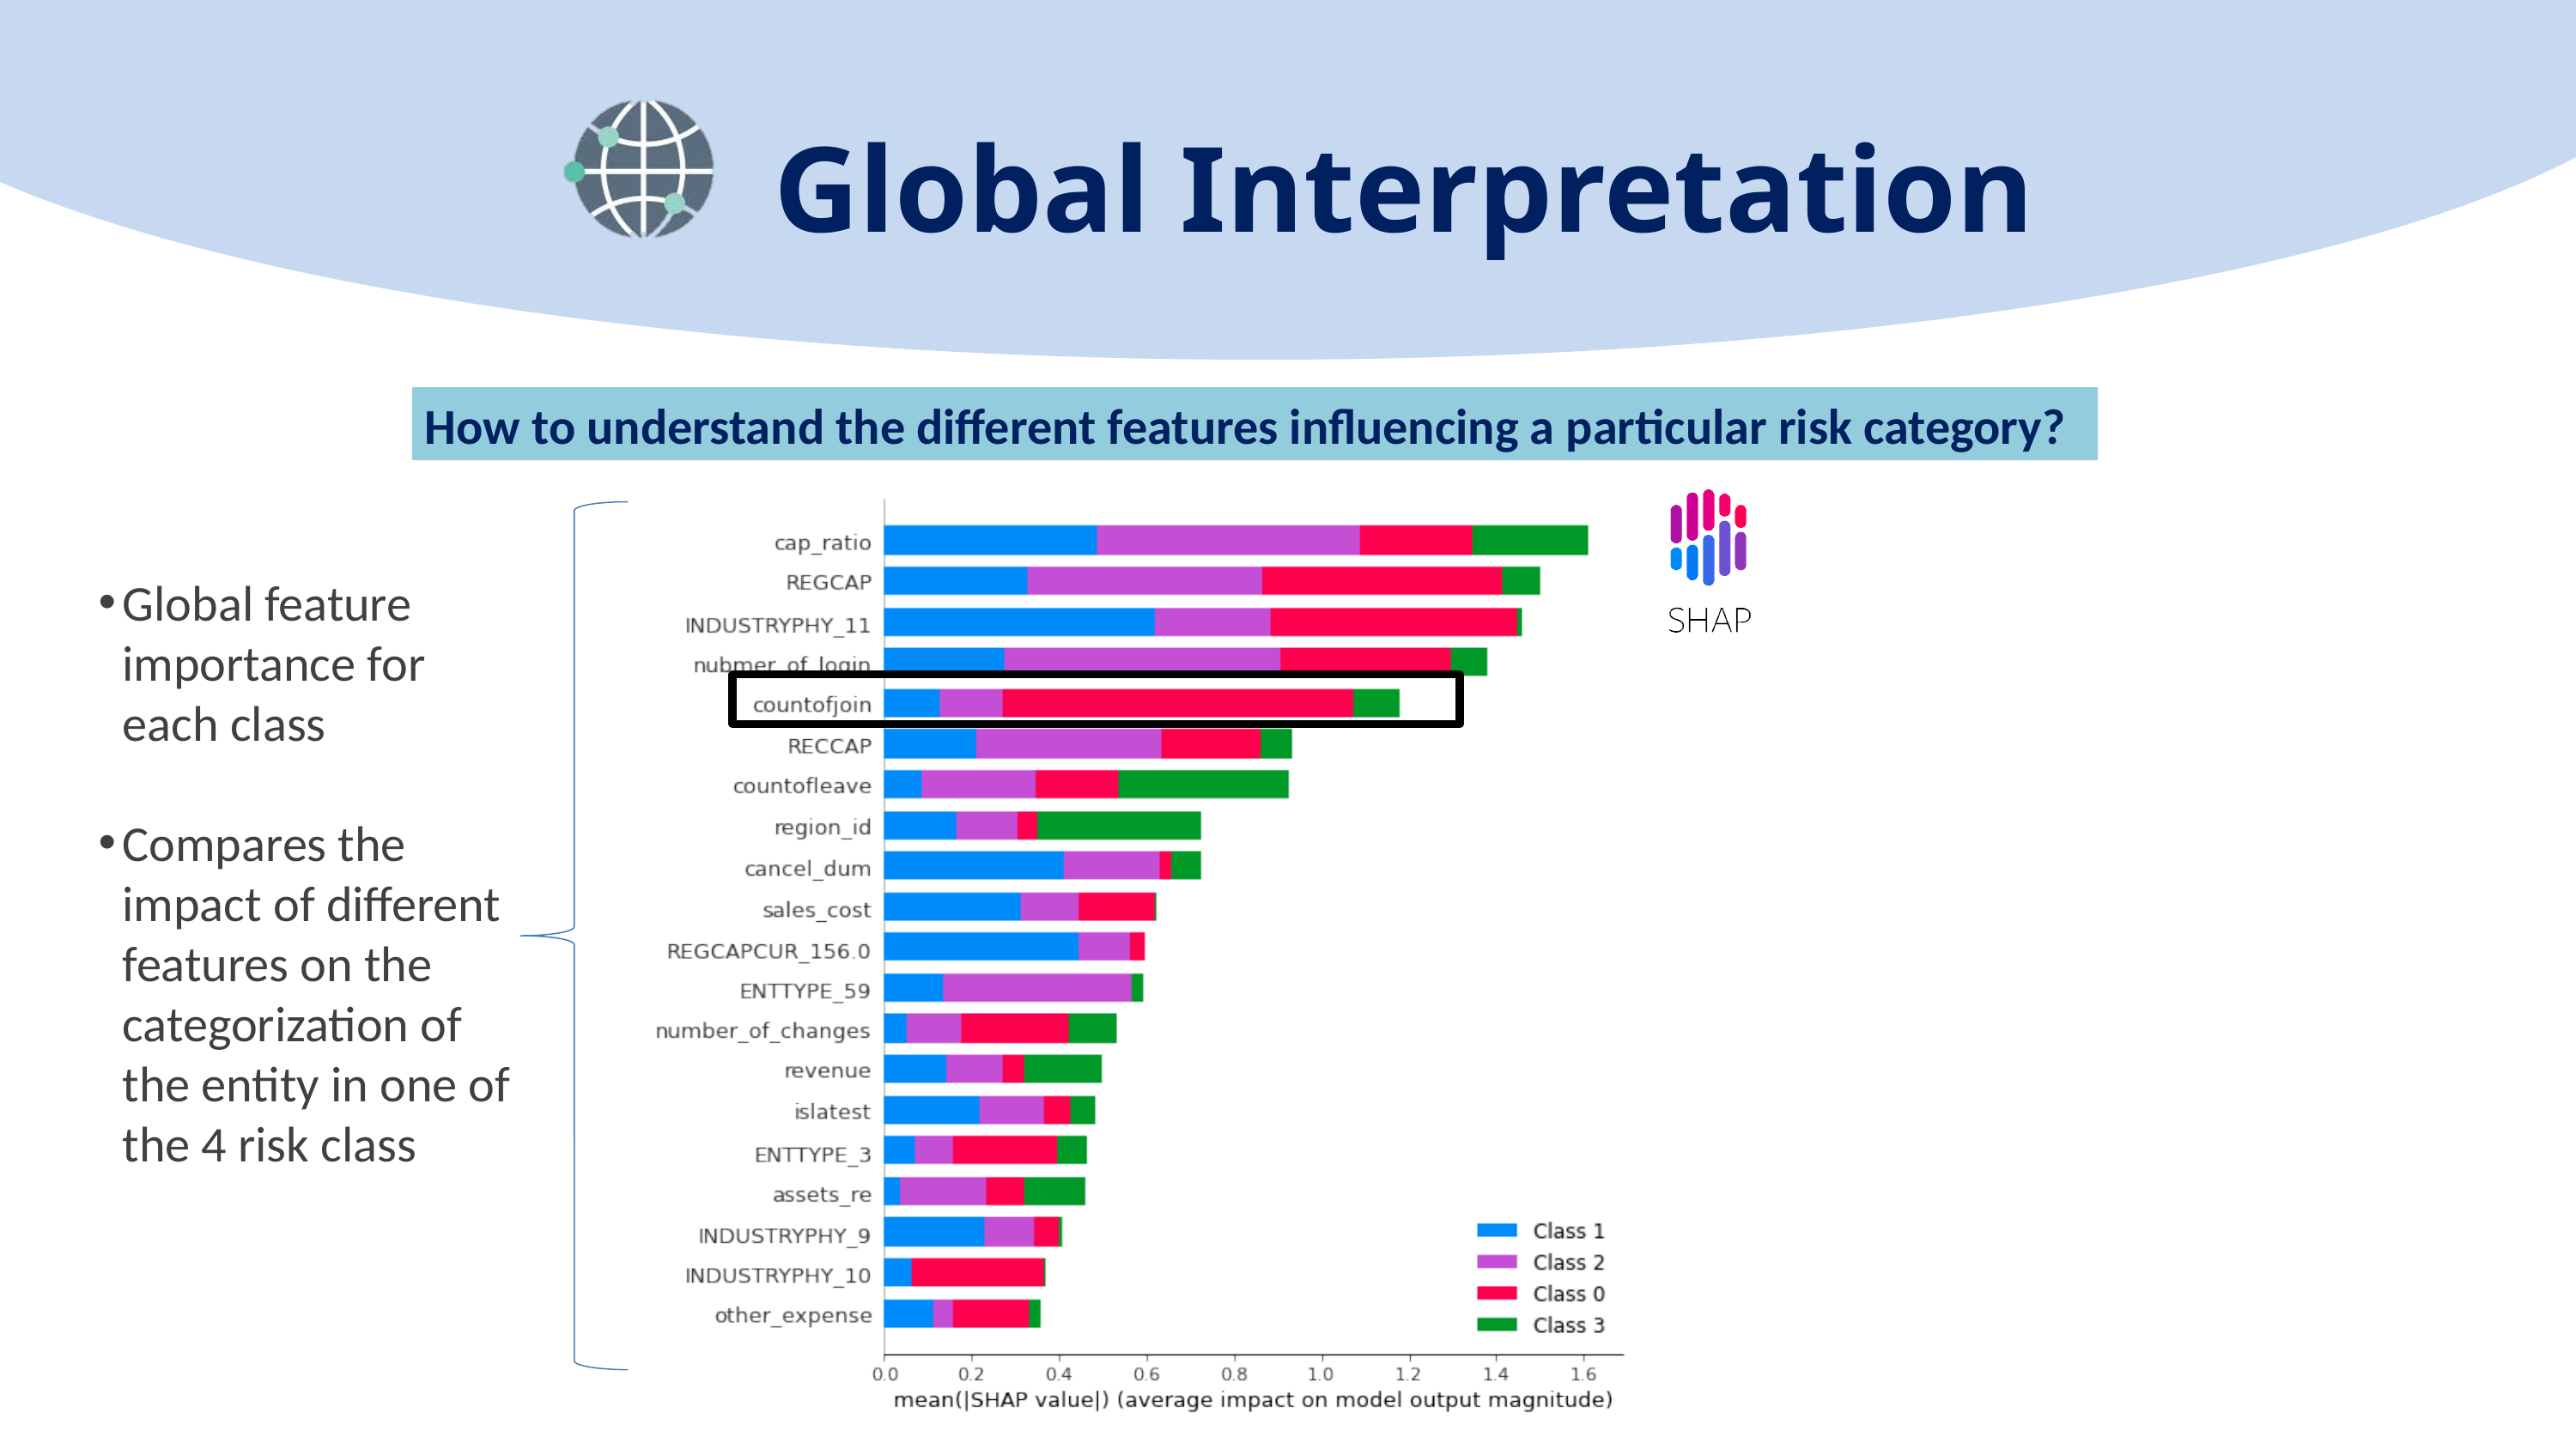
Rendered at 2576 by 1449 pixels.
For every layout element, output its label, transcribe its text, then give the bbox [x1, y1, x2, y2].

picture [1654, 488, 1770, 635]
text_box Global Interpretation [764, 88, 2050, 262]
text_box Global feature importance for each class Compares the impact of different features on the categorization of the entity in one of the 4 risk class [85, 565, 543, 1179]
text_box How to understand the different features influencing a particular risk category? [411, 387, 2099, 461]
picture [519, 49, 762, 289]
text_box [0, 0, 2576, 362]
picture [643, 488, 1636, 1422]
text_box [519, 500, 629, 1371]
